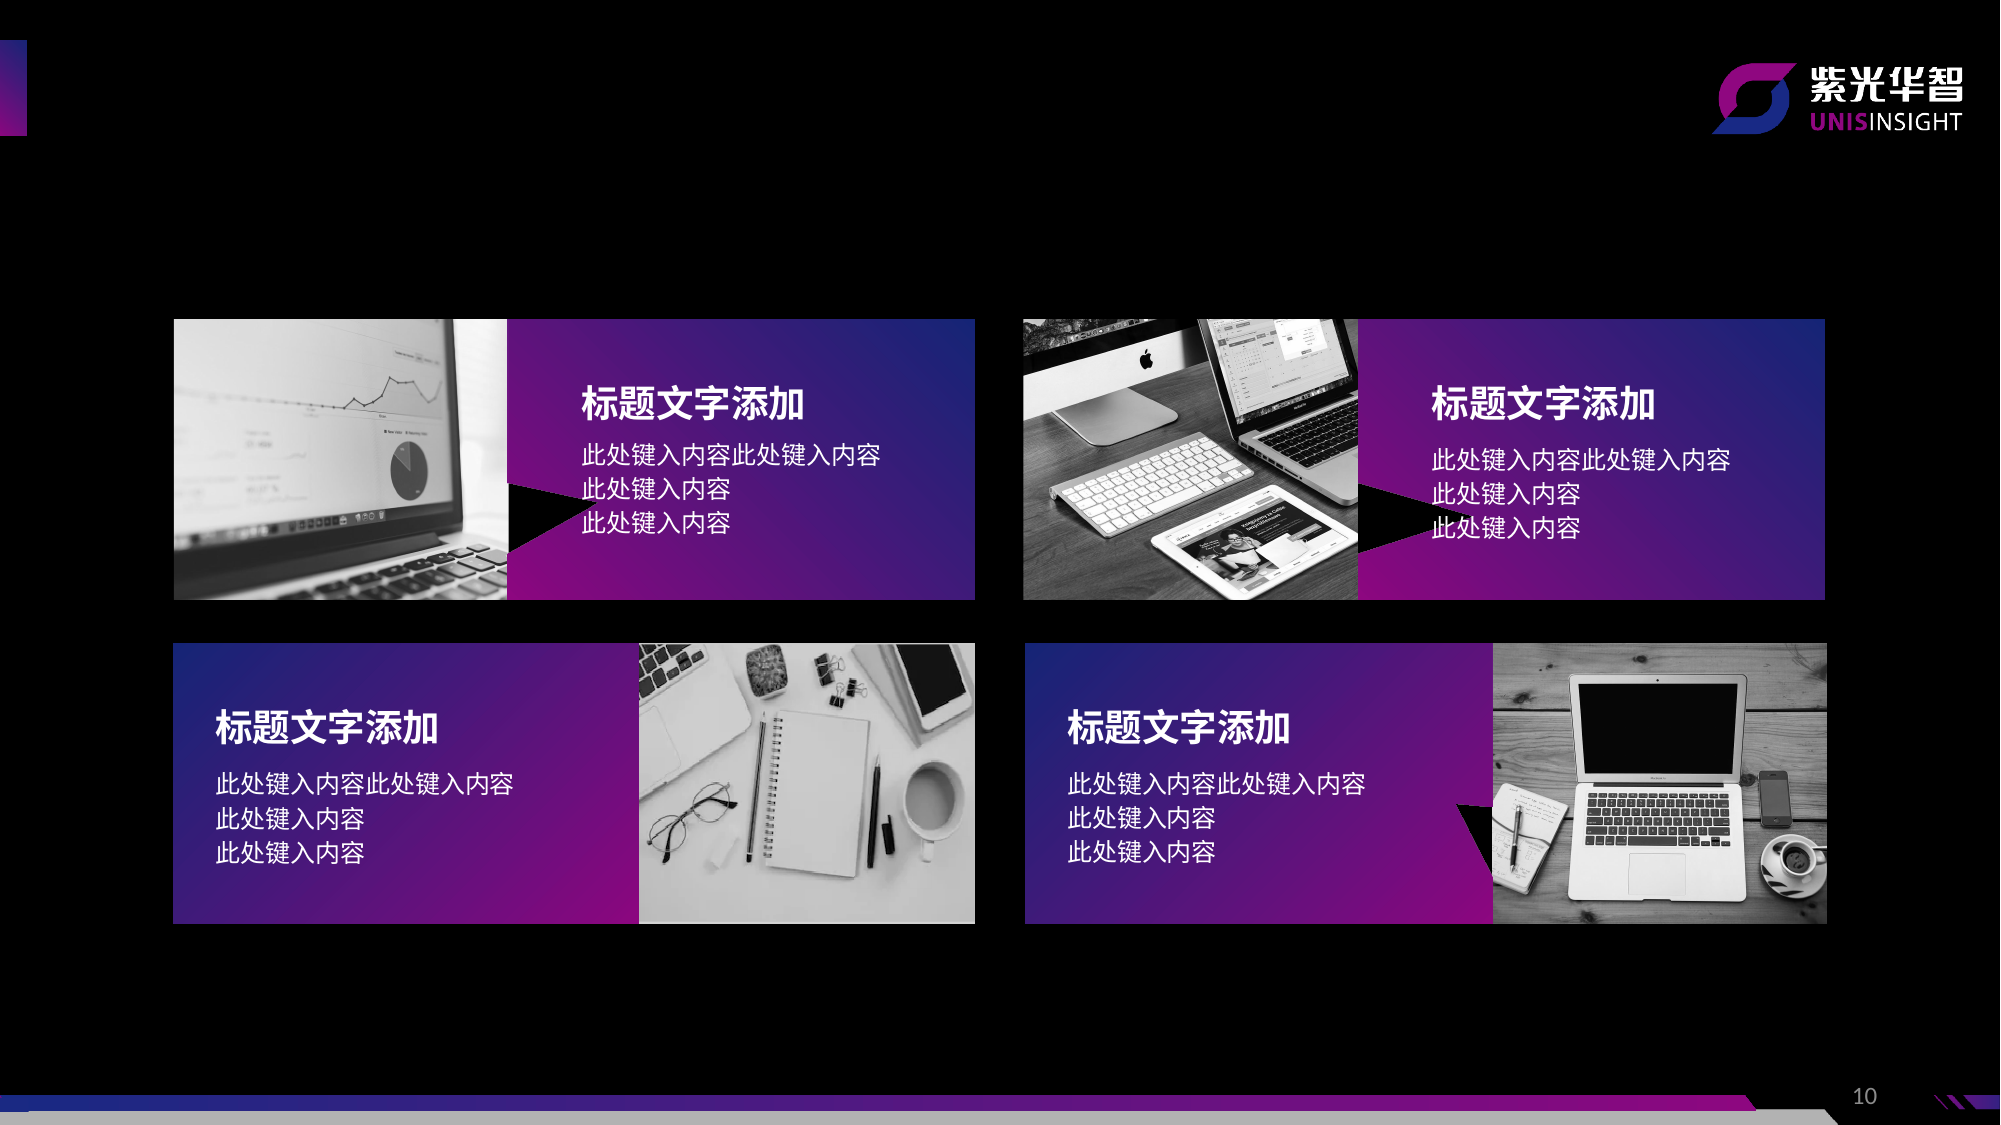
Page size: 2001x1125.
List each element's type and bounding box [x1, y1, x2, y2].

picture [639, 643, 975, 924]
text_box [173, 319, 975, 600]
text_box [1025, 643, 1827, 924]
text_box [173, 643, 639, 924]
picture [1710, 62, 1963, 135]
picture [0, 1095, 2000, 1125]
text_box [1023, 319, 1825, 600]
